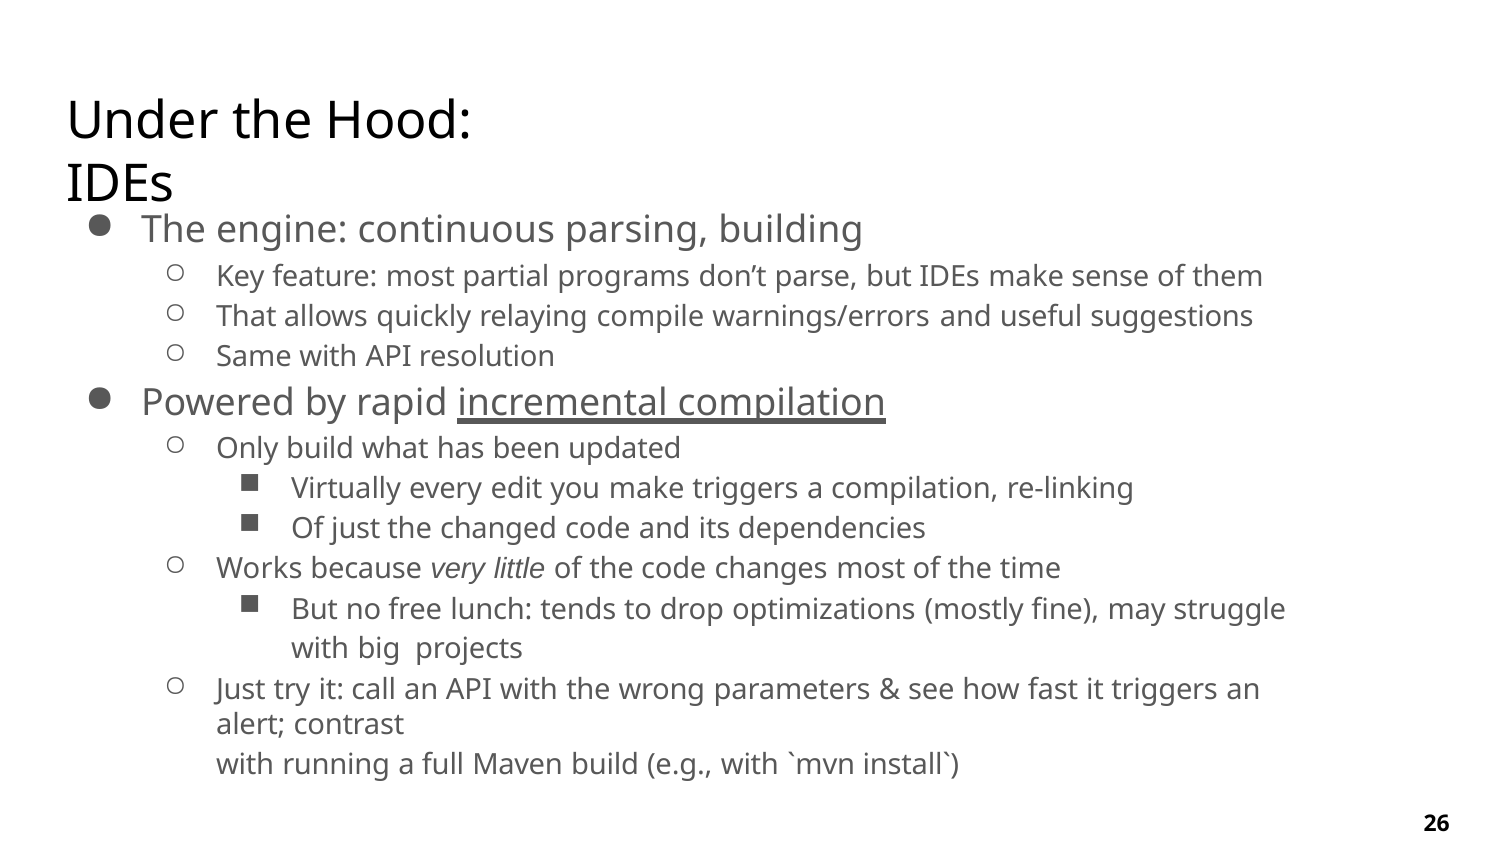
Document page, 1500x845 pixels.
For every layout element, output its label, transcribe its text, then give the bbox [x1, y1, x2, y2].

slide_number 26 [1417, 808, 1498, 837]
text_box The engine: continuous parsing, building Key feature: most partial programs don’t parse, but IDEs make sense of them That allows quickly relaying compile warnings/errors and useful suggestions Same with API resolution Powered by rapid incremental compilation Only build what has been updated Virtually every edit you make triggers a compilation, re-linking Of just the changed code and its dependencies Works because very little of the code changes most of the time But no free lunch: tends to drop optimizations (mostly fine), may struggle with big projects Just try it: call an API with the wrong parameters & see how fast it triggers an alert; contrast with running a full Maven build (e.g., with `mvn install`) [83, 195, 1391, 781]
title Under the Hood: IDEs [64, 84, 578, 228]
